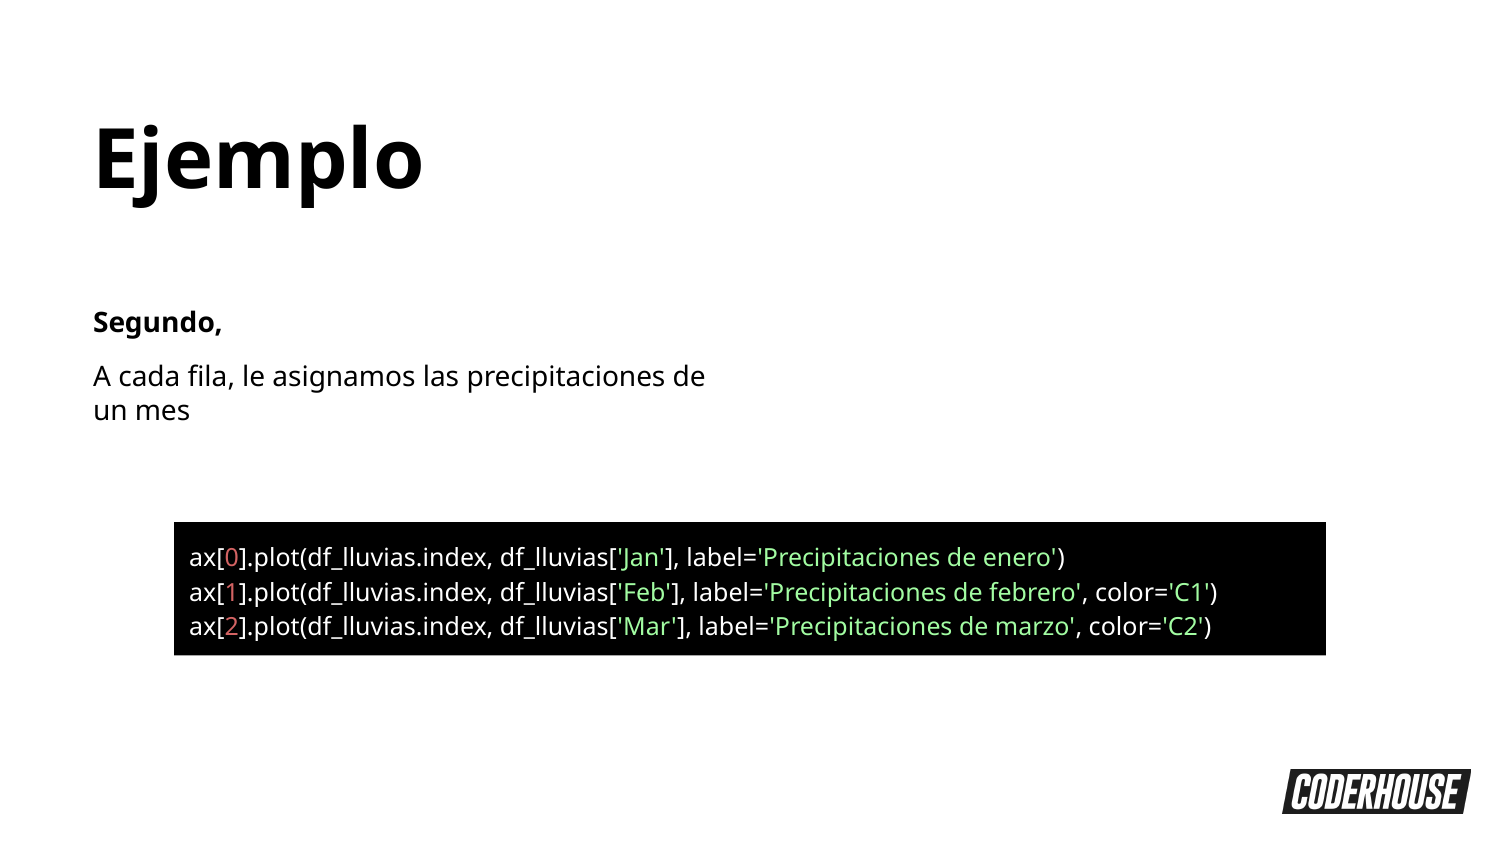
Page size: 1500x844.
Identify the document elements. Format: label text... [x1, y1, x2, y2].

text_box Ejemplo [77, 101, 1414, 222]
text_box ax[0].plot(df_lluvias.index, df_lluvias['Jan'], label='Precipitaciones de enero') ax[1].plot(df_lluvias.index, df_lluvias['Feb'], label='Precipitaciones de febrero', color='C1') ax[2].plot(df_lluvias.index, df_lluvias['Mar'], label='Precipitaciones de marzo', color='C2') [174, 522, 1326, 656]
text_box Segundo, A cada fila, le asignamos las precipitaciones de un mes [78, 234, 758, 442]
picture [1281, 769, 1471, 814]
